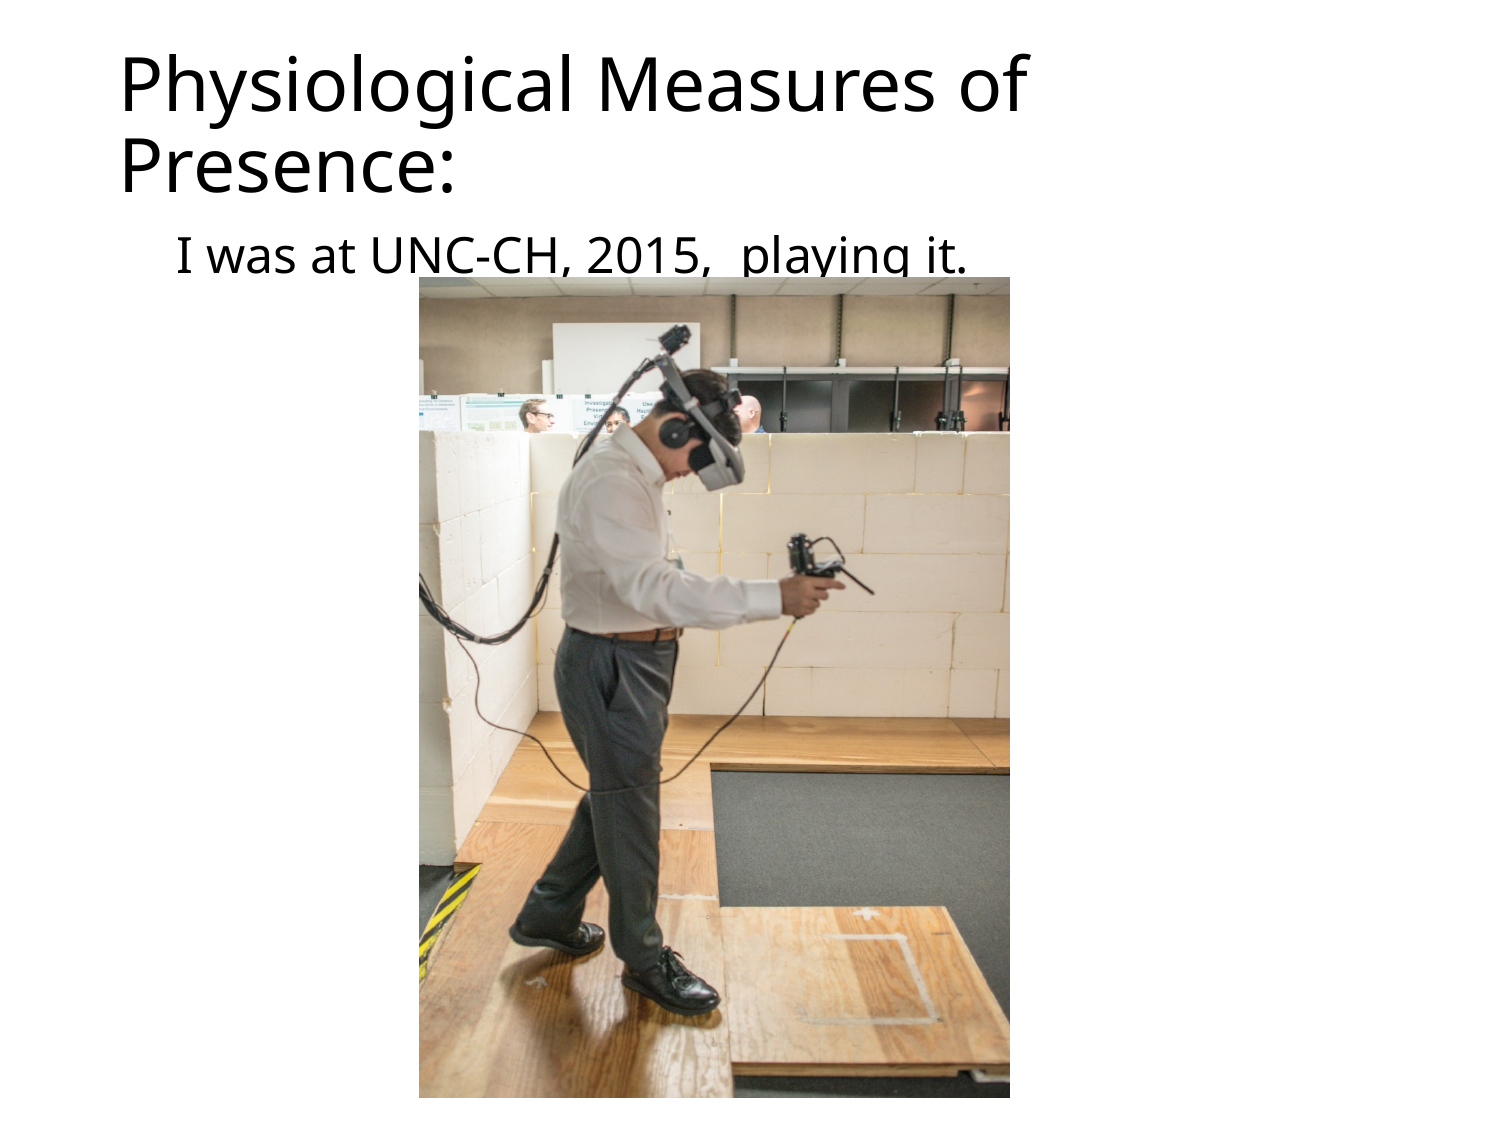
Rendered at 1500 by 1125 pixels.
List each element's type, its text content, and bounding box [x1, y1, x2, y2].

title Physiological Measures of Presence: I was at UNC-CH, 2015, playing it. [103, 59, 1397, 278]
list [419, 277, 1010, 1098]
